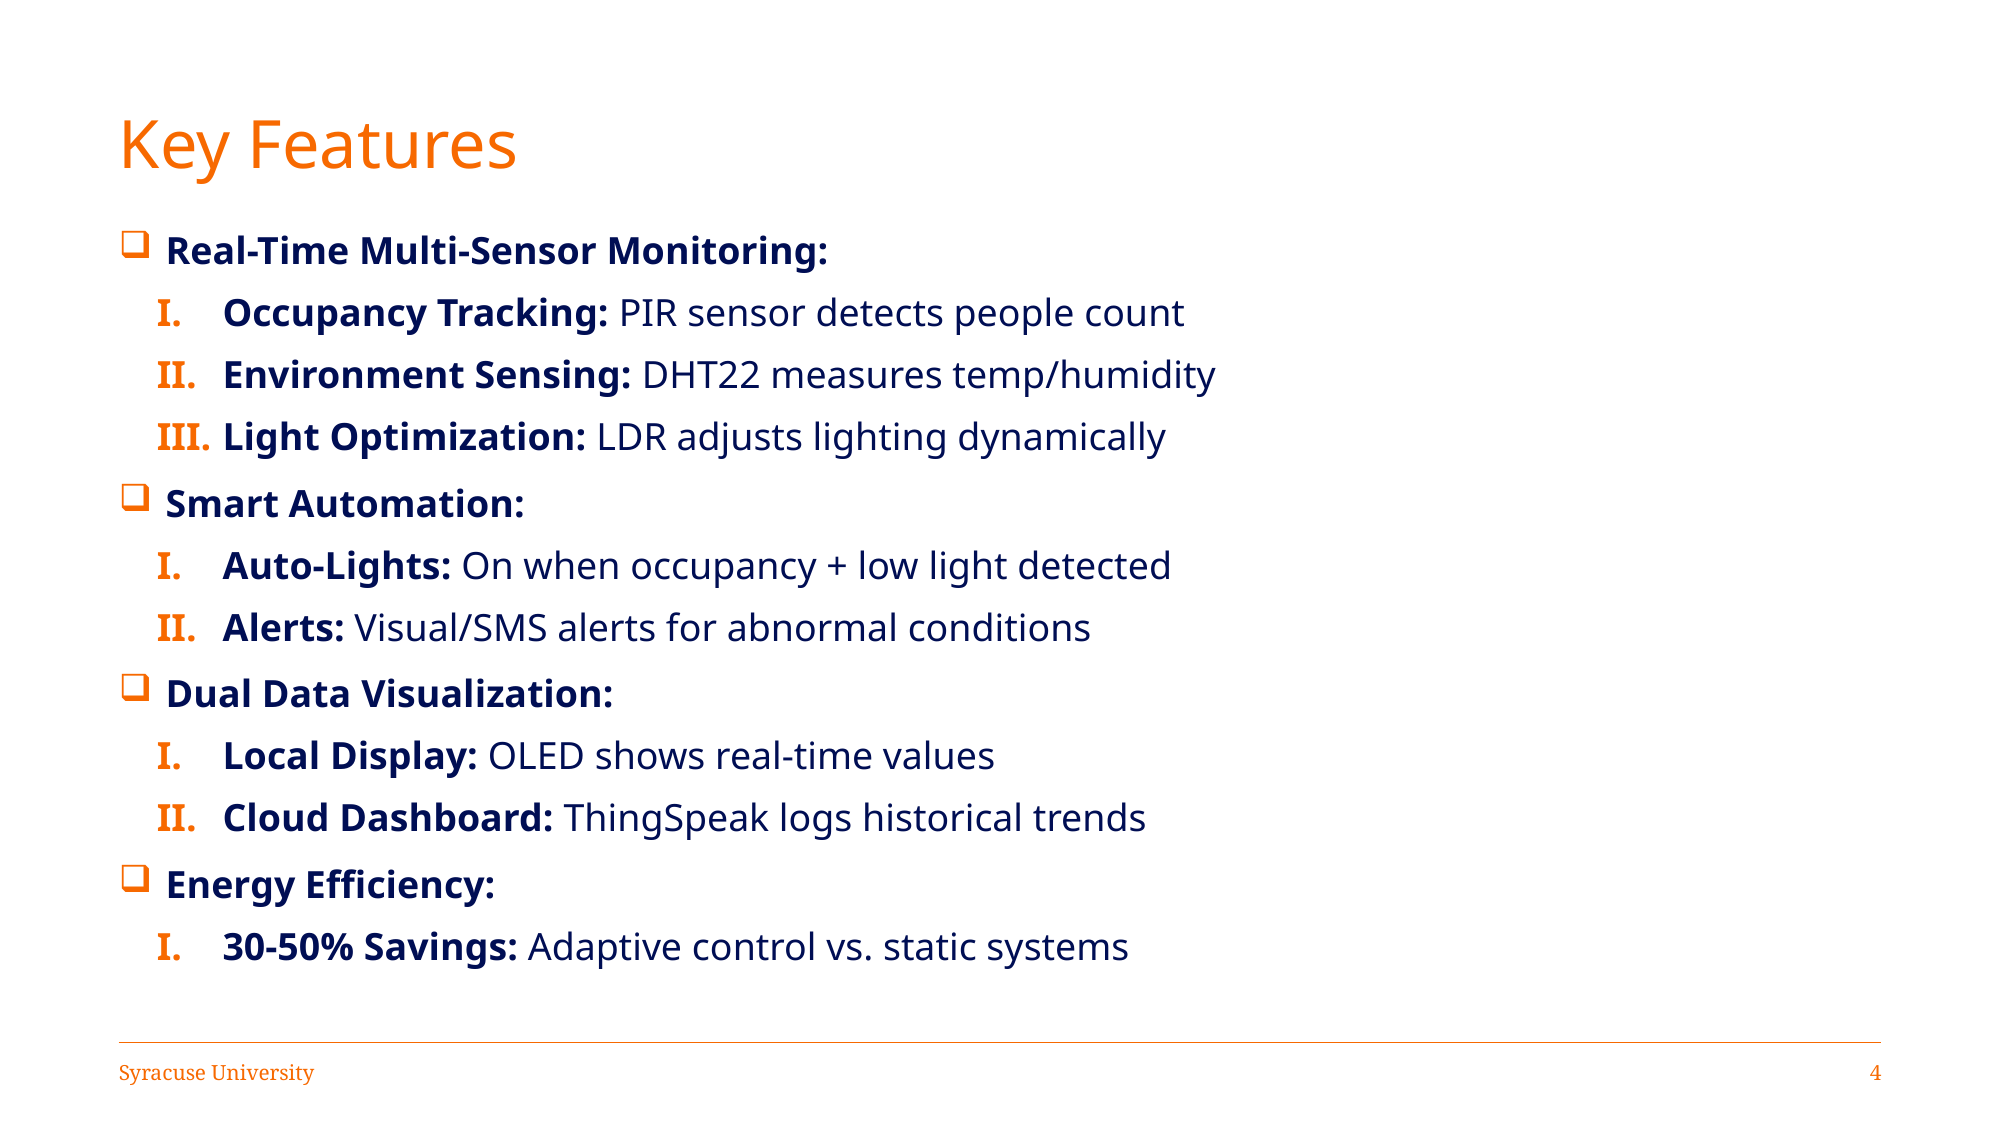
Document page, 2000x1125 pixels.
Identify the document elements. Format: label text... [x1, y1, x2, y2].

list Real-Time Multi-Sensor Monitoring: Occupancy Tracking: PIR sensor detects people count Environment Sensing: DHT22 measures temp/humidity Light Optimization: LDR adjusts lighting dynamically Smart Automation: Auto-Lights: On when occupancy + low light detected Alerts: Visual/SMS alerts for abnormal conditions Dual Data Visualization: Local Display: OLED shows real-time values Cloud Dashboard: ThingSpeak logs historical trends Energy Efficiency: 30-50% Savings: Adaptive control vs. static systems [118, 218, 1882, 982]
title Key Features [118, 110, 1882, 173]
